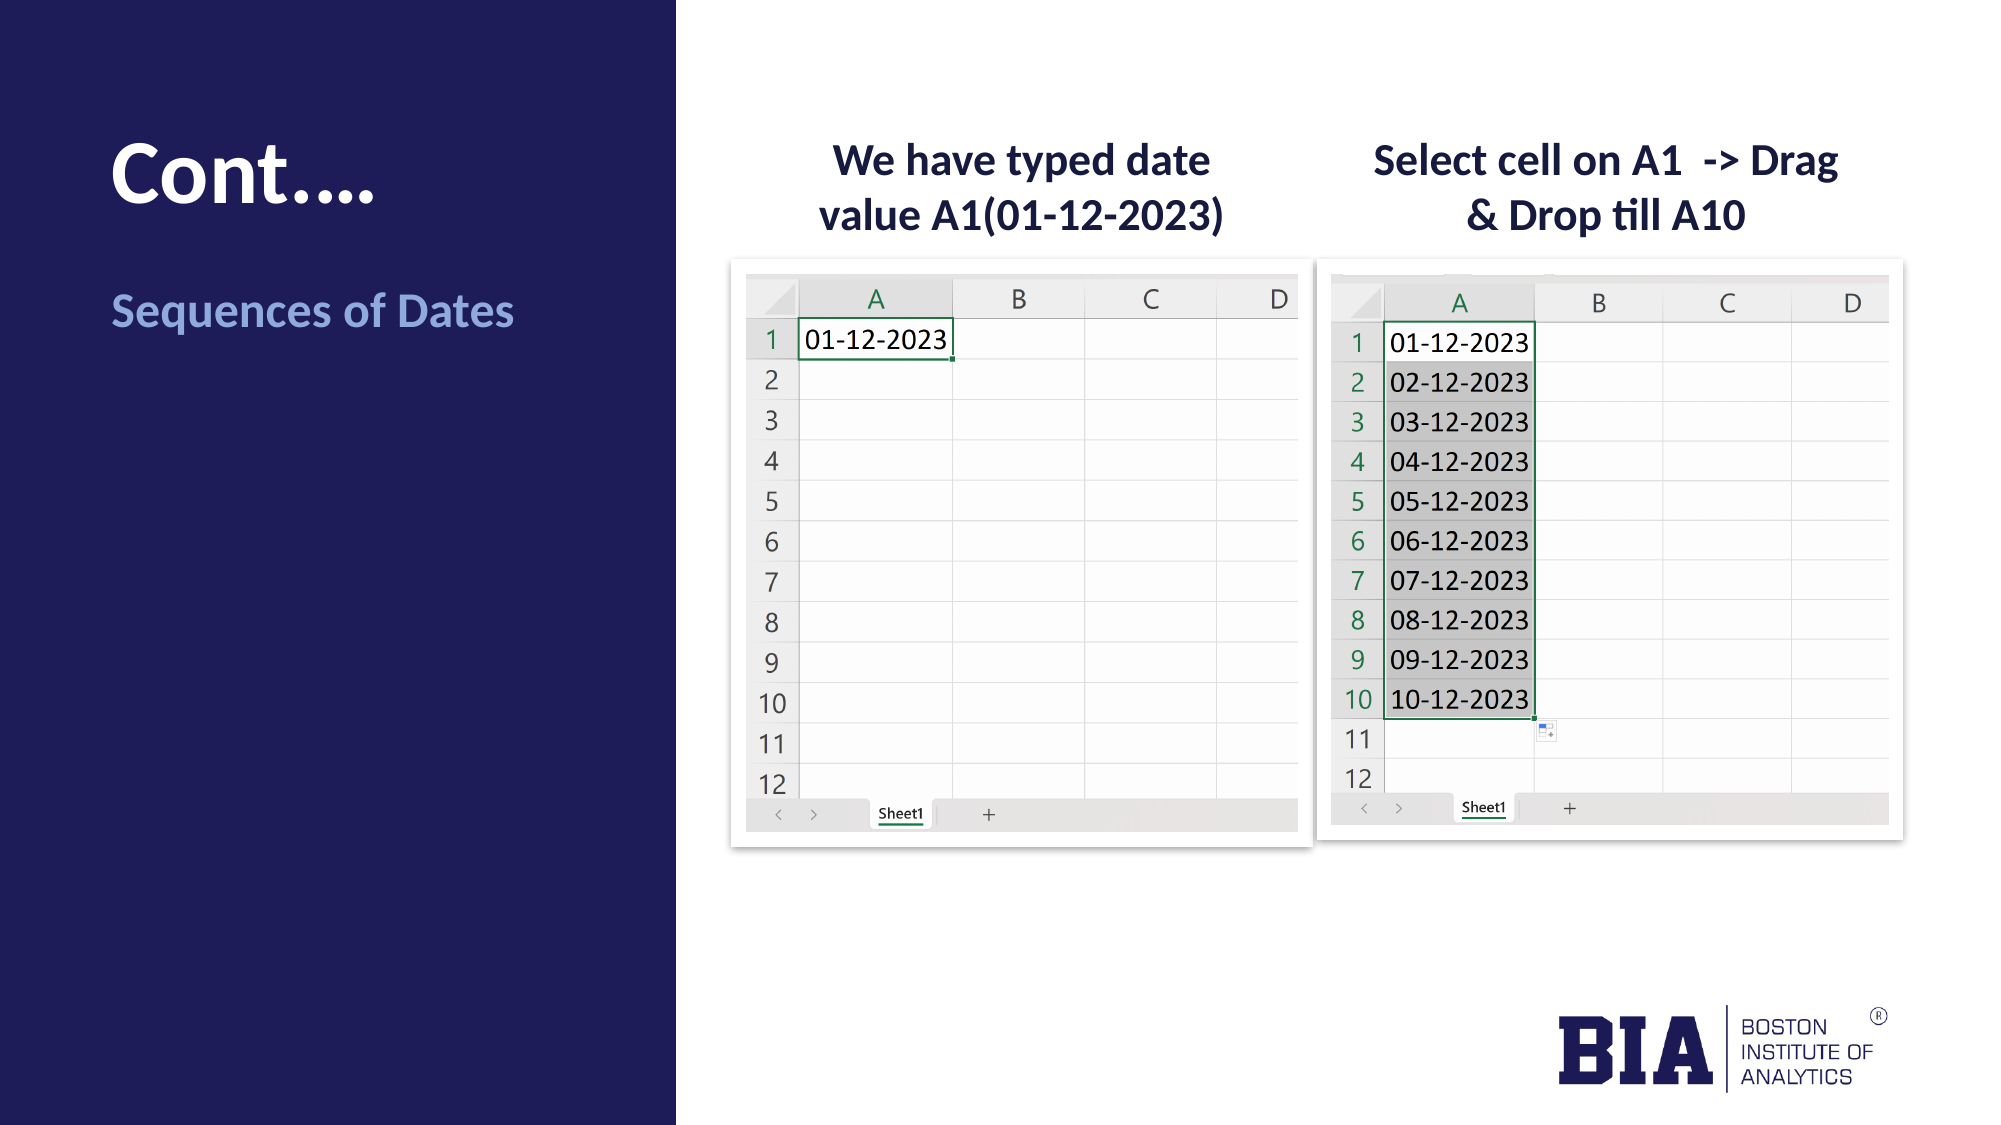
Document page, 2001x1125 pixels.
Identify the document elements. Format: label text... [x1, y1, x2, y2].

title Cont.… [111, 99, 588, 248]
picture [1557, 1003, 1889, 1094]
picture [1331, 273, 1889, 826]
picture [745, 273, 1299, 833]
text_box Select cell on A1 -> Drag & Drop till A10 [1349, 129, 1863, 240]
text_box We have typed date value A1(01-12-2023) [765, 129, 1279, 240]
text_box Sequences of Dates [111, 277, 588, 1050]
